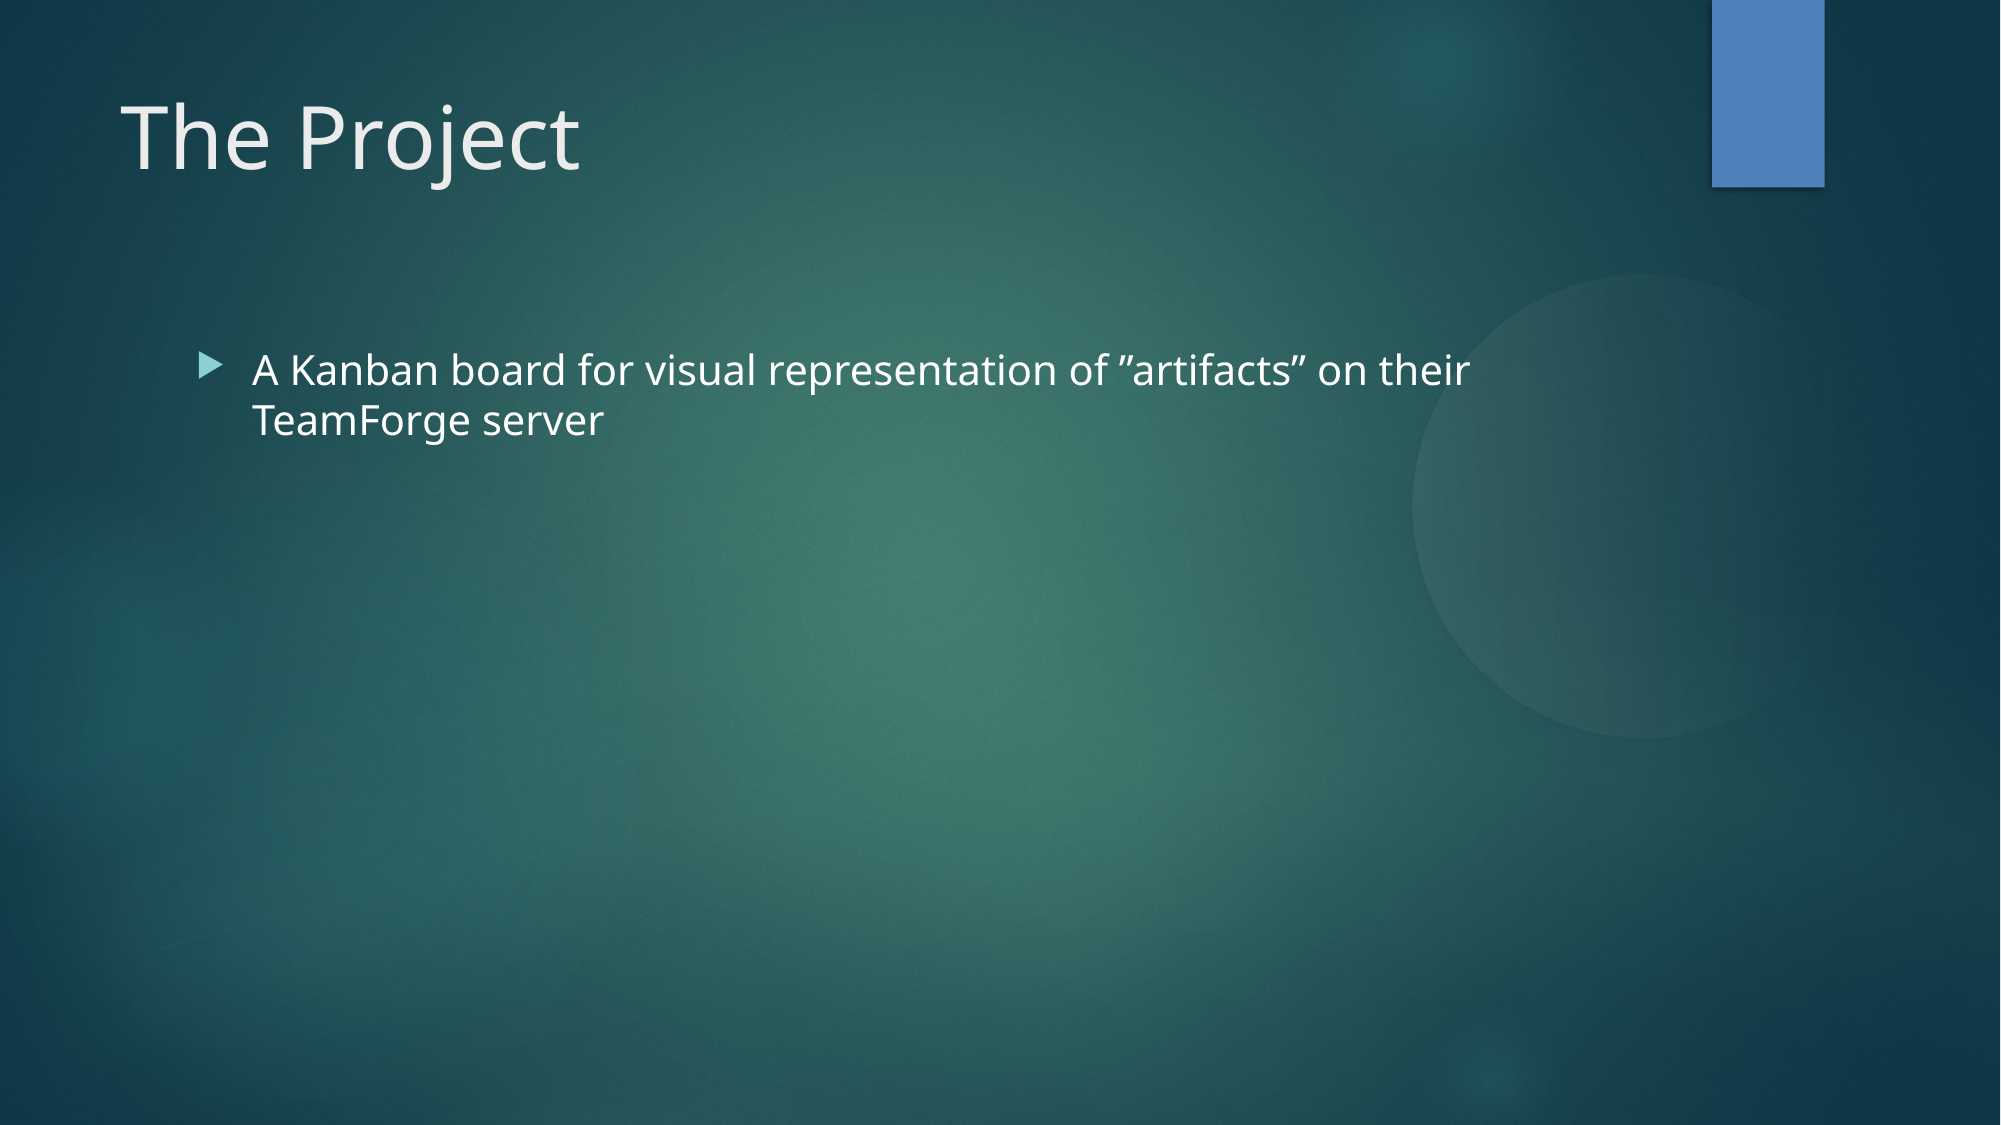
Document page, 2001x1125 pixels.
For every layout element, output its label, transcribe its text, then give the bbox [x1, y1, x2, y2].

text_box The Project [106, 74, 1649, 304]
picture [0, 0, 2001, 1125]
text_box A Kanban board for visual representation of ”artifacts” on their TeamForge server [181, 336, 1649, 1025]
